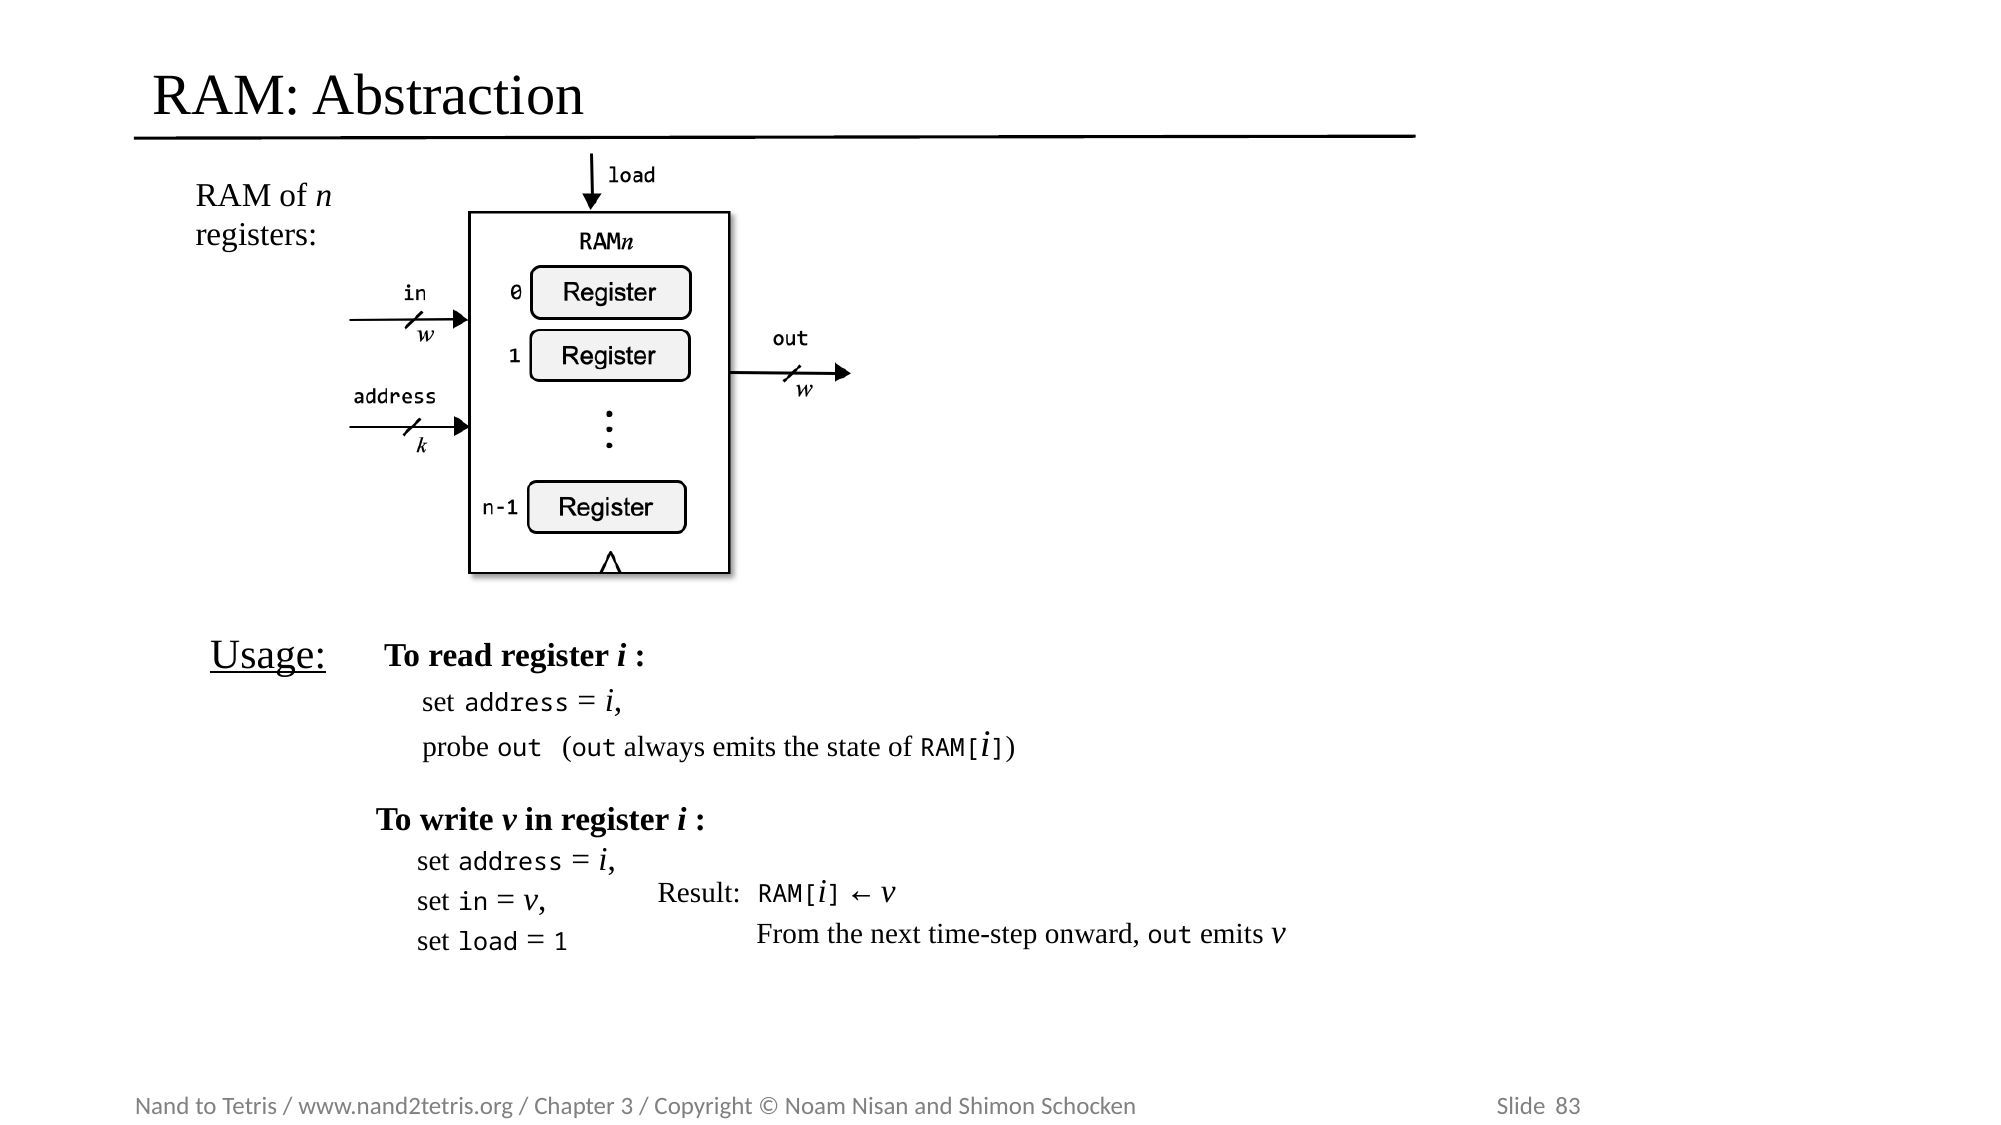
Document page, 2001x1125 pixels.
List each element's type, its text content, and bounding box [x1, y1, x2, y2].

text_box RAM of n registers: [195, 172, 329, 253]
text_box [195, 619, 1394, 967]
picture [329, 145, 874, 593]
title RAM: Abstraction [137, 48, 1417, 144]
